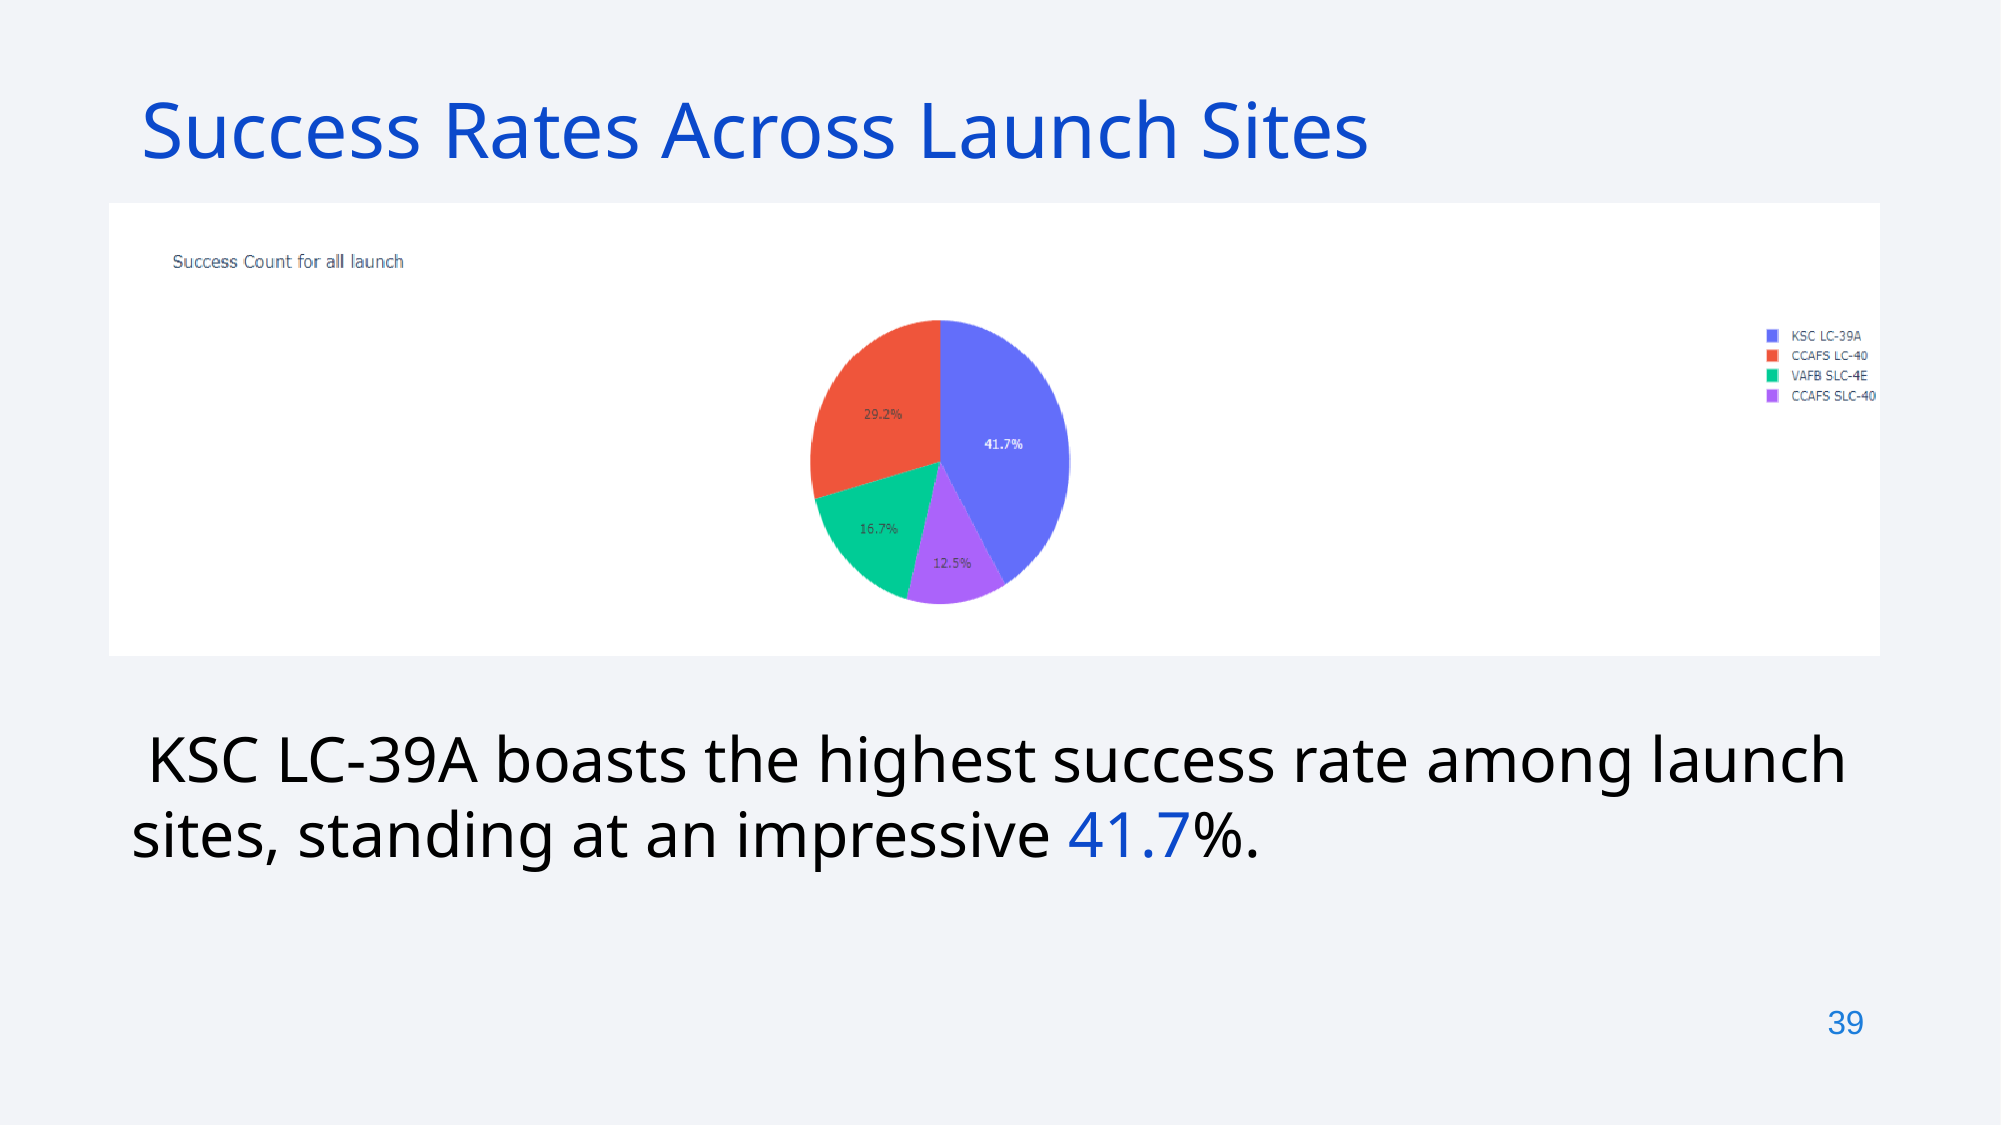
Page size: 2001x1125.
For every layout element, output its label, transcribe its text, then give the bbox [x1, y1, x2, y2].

slide_number ‹#› [1429, 988, 1880, 1055]
text_box KSC LC-39A boasts the highest success rate among launch sites, standing at an impressive 41.7%. [116, 704, 1880, 974]
text_box Success Rates Across Launch Sites [126, 88, 1852, 179]
picture [0, 0, 2001, 1125]
